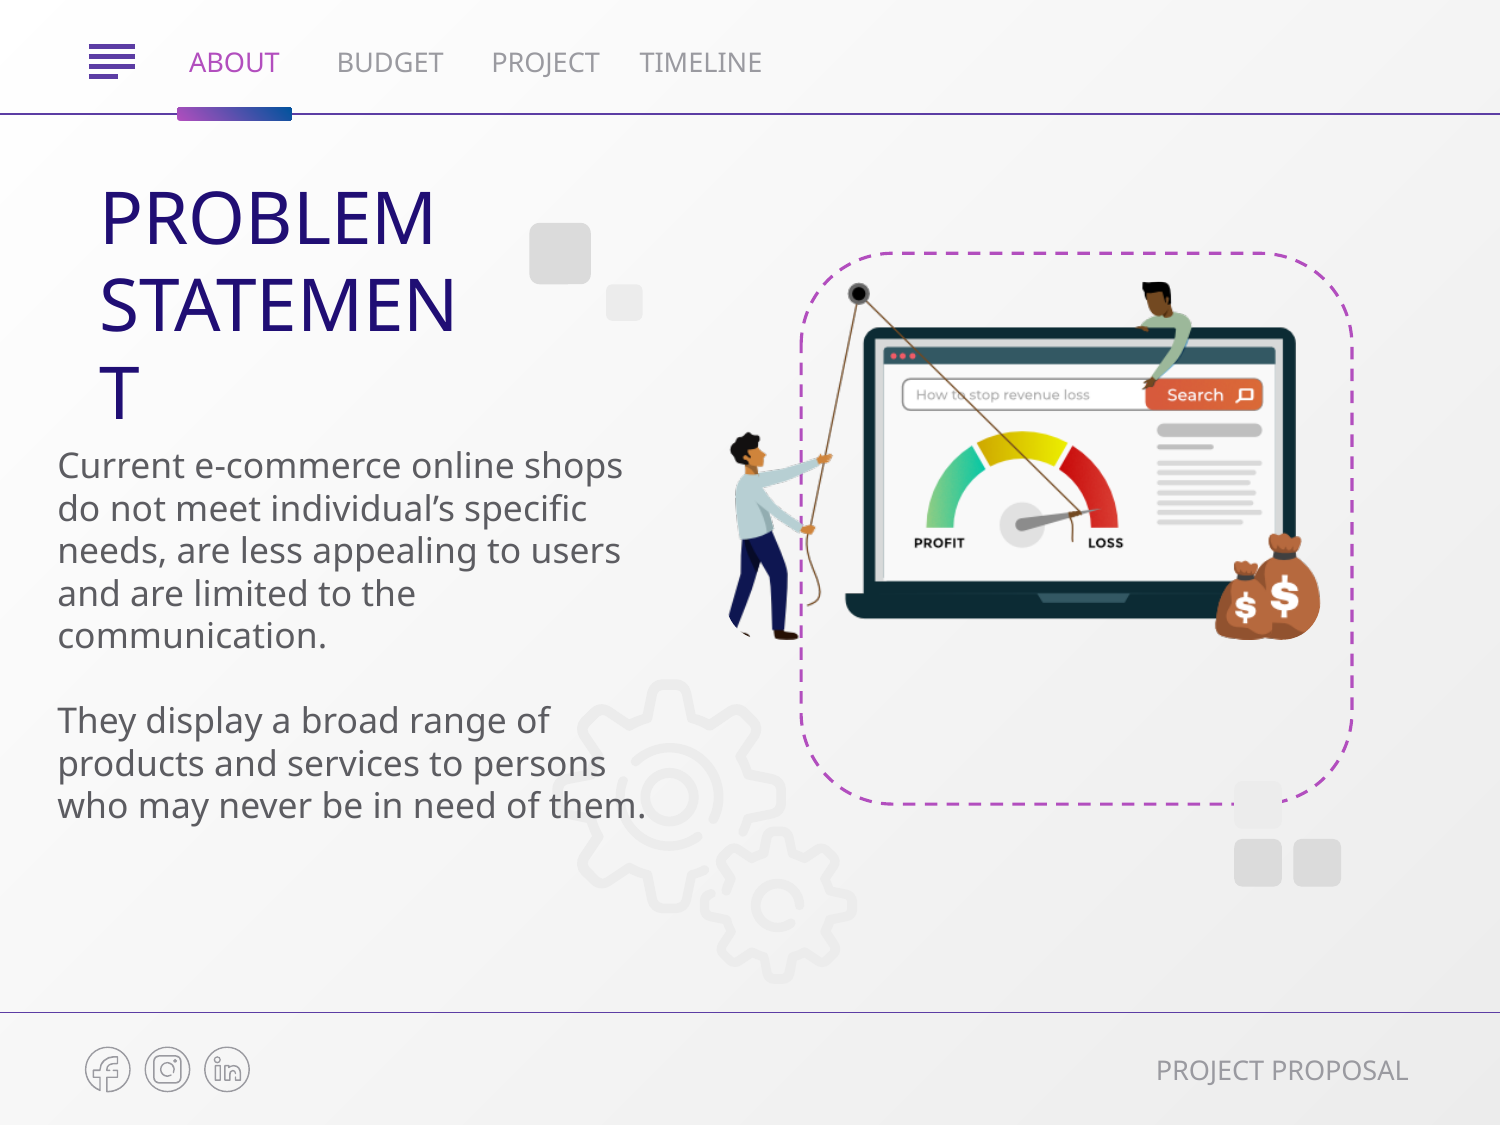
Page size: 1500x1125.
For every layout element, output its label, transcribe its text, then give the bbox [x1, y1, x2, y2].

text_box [529, 222, 643, 321]
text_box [552, 679, 858, 984]
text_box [1233, 780, 1342, 887]
subtitle PROJECT [463, 28, 618, 96]
text_box [177, 107, 292, 121]
subtitle ABOUT [151, 28, 307, 96]
title PROBLEM STATEMENT [84, 255, 515, 350]
subtitle PROJECT PROPOSAL [1048, 1036, 1424, 1103]
text_box [801, 253, 1352, 805]
subtitle BUDGET [307, 28, 463, 96]
list Current e-commerce online shops do not meet individual’s specific needs, are less appealing to users and are limited to the communication. They display a broad range of products and services to persons who may never be in need of them. [42, 428, 683, 933]
picture [725, 281, 1321, 641]
subtitle TIMELINE [618, 28, 784, 96]
